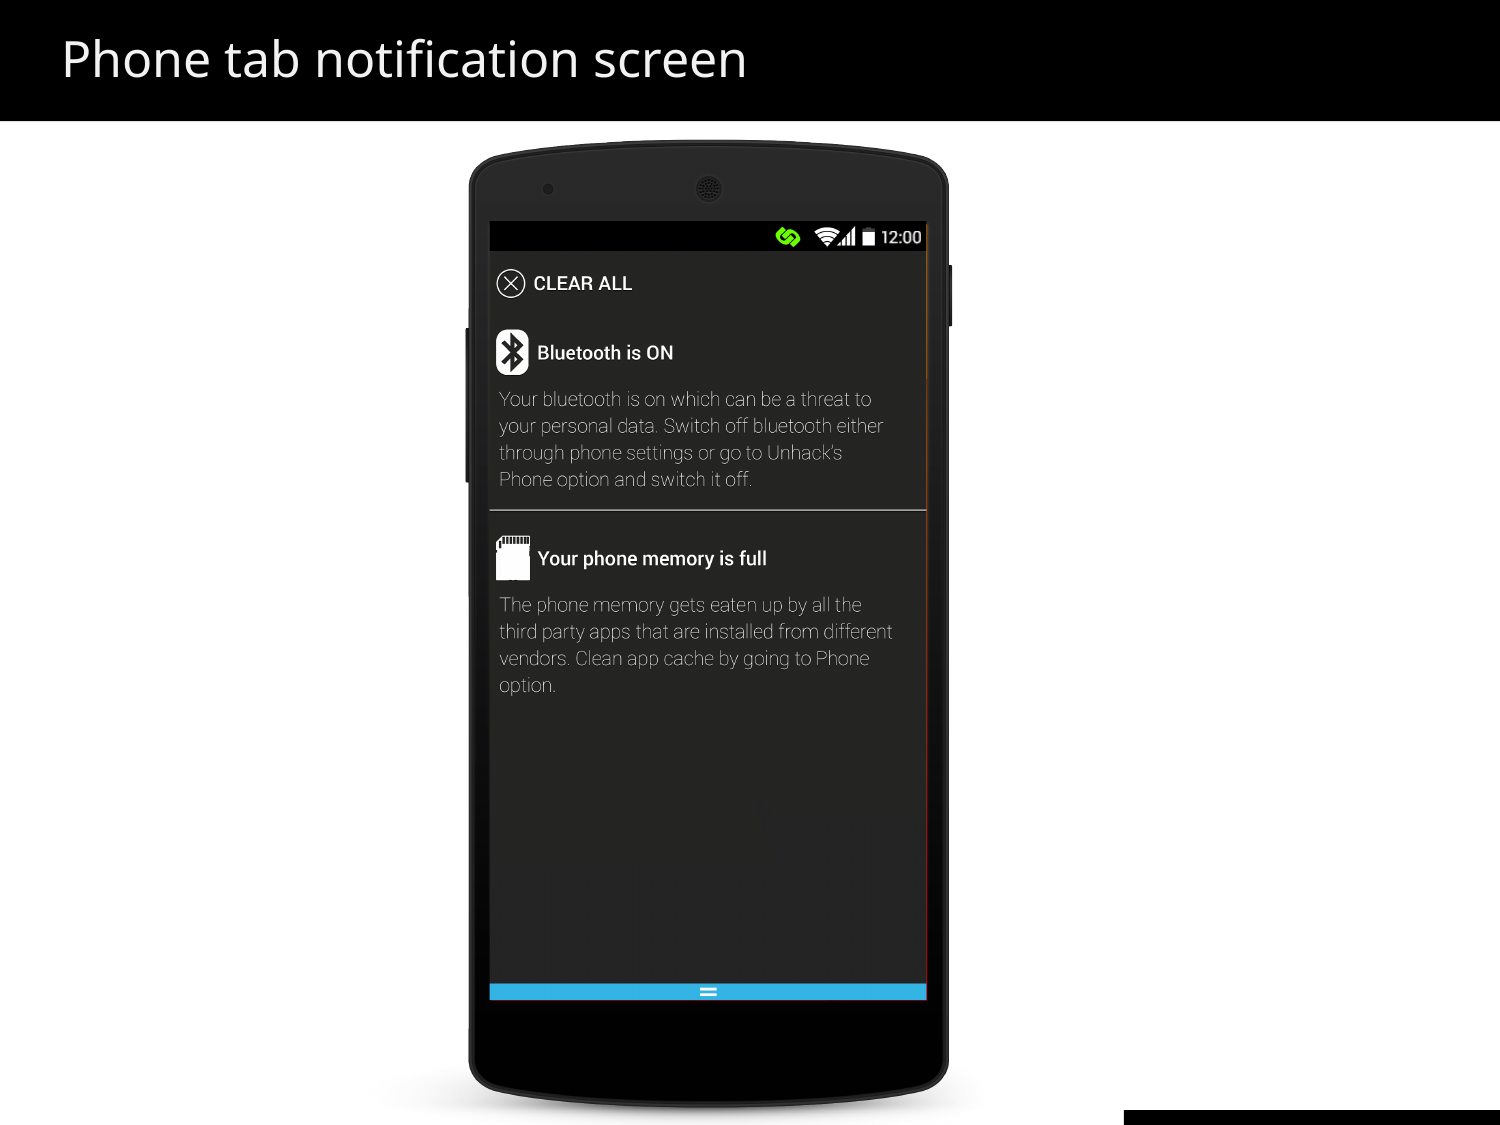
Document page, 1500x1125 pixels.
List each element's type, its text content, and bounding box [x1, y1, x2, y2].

text_box [1124, 1109, 1500, 1125]
picture [315, 20, 1124, 1125]
text_box [0, 0, 1500, 122]
text_box Phone tab notification screen [46, 20, 315, 96]
